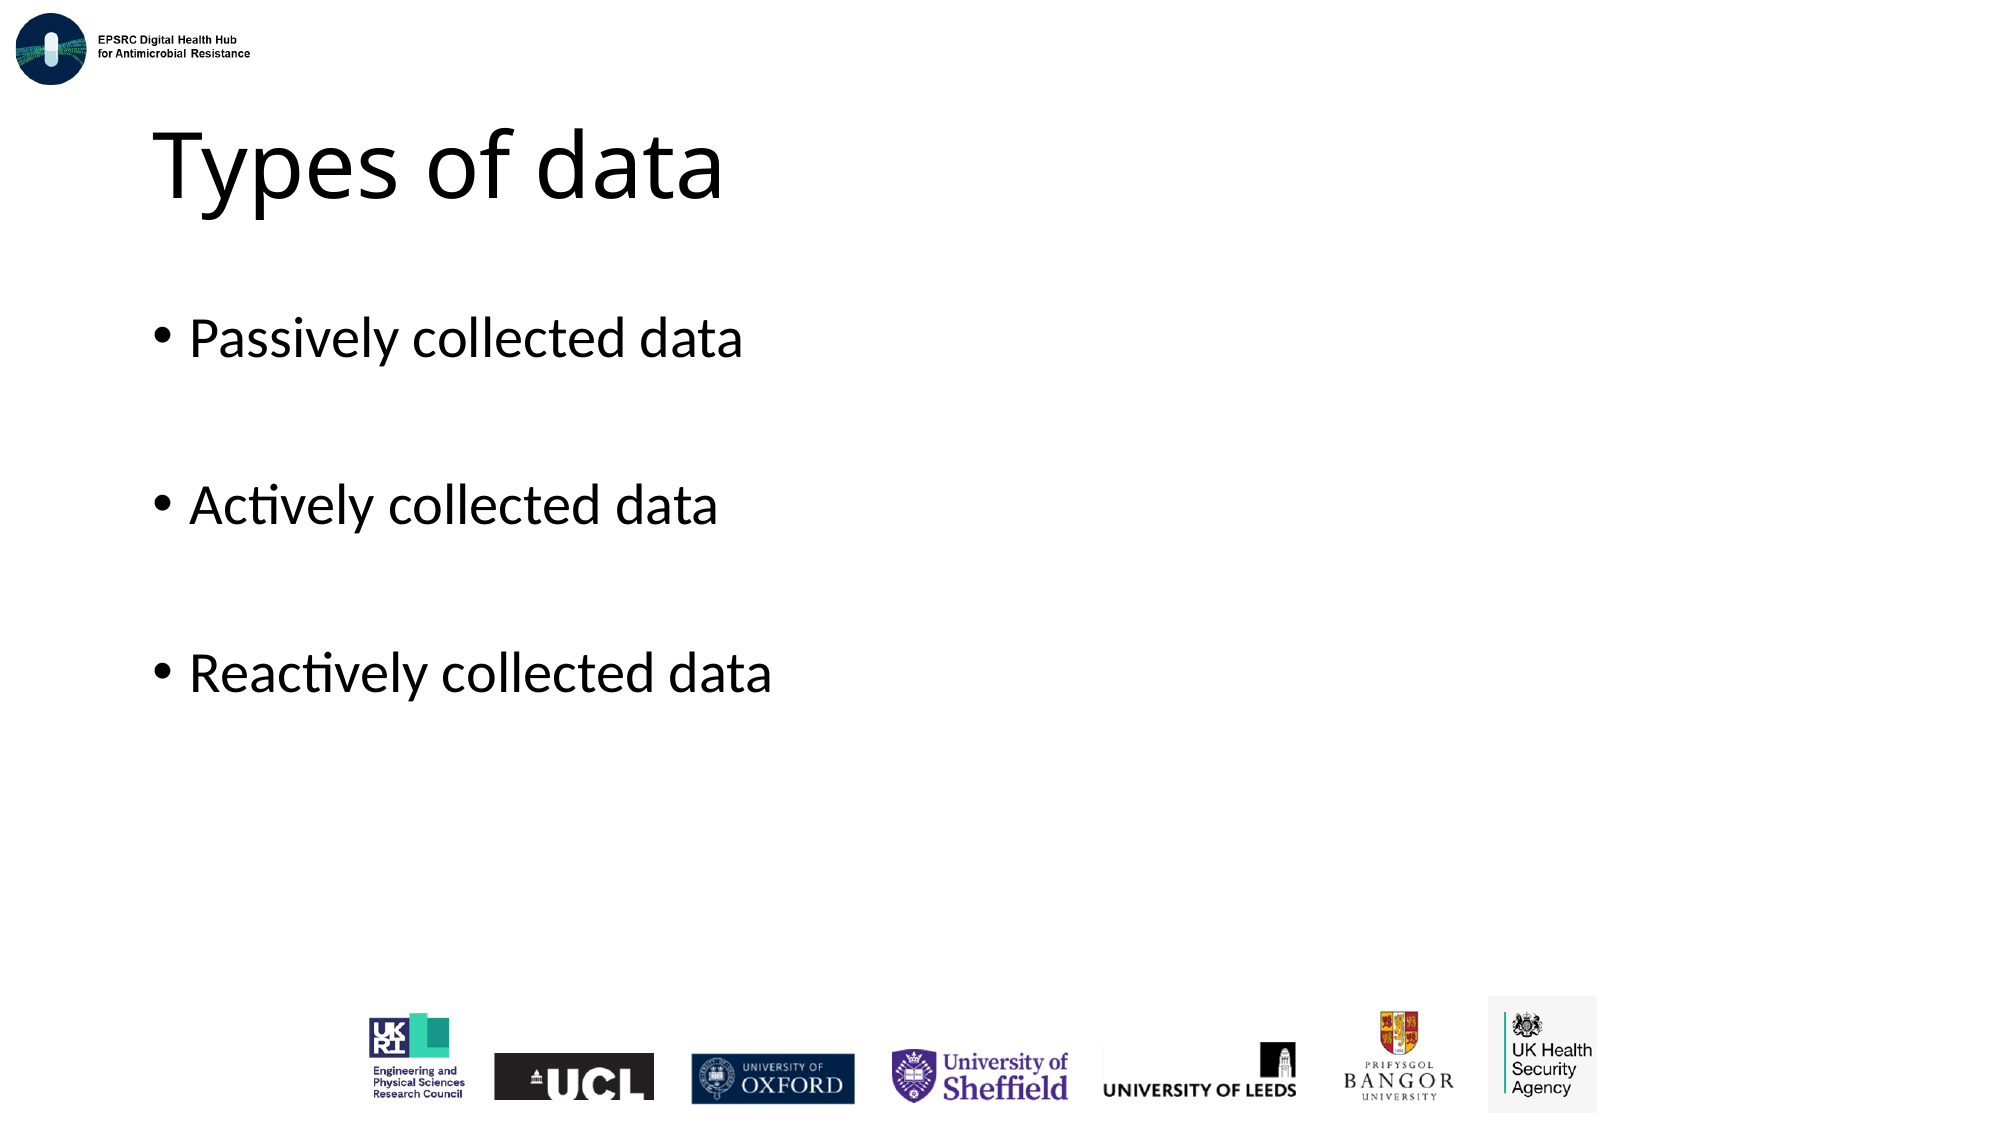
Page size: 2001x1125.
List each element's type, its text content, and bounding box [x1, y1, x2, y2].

picture [15, 13, 352, 85]
list Passively collected data Actively collected data Reactively collected data [137, 299, 1863, 1014]
picture [369, 1014, 1597, 1125]
title Types of data [137, 59, 1863, 278]
